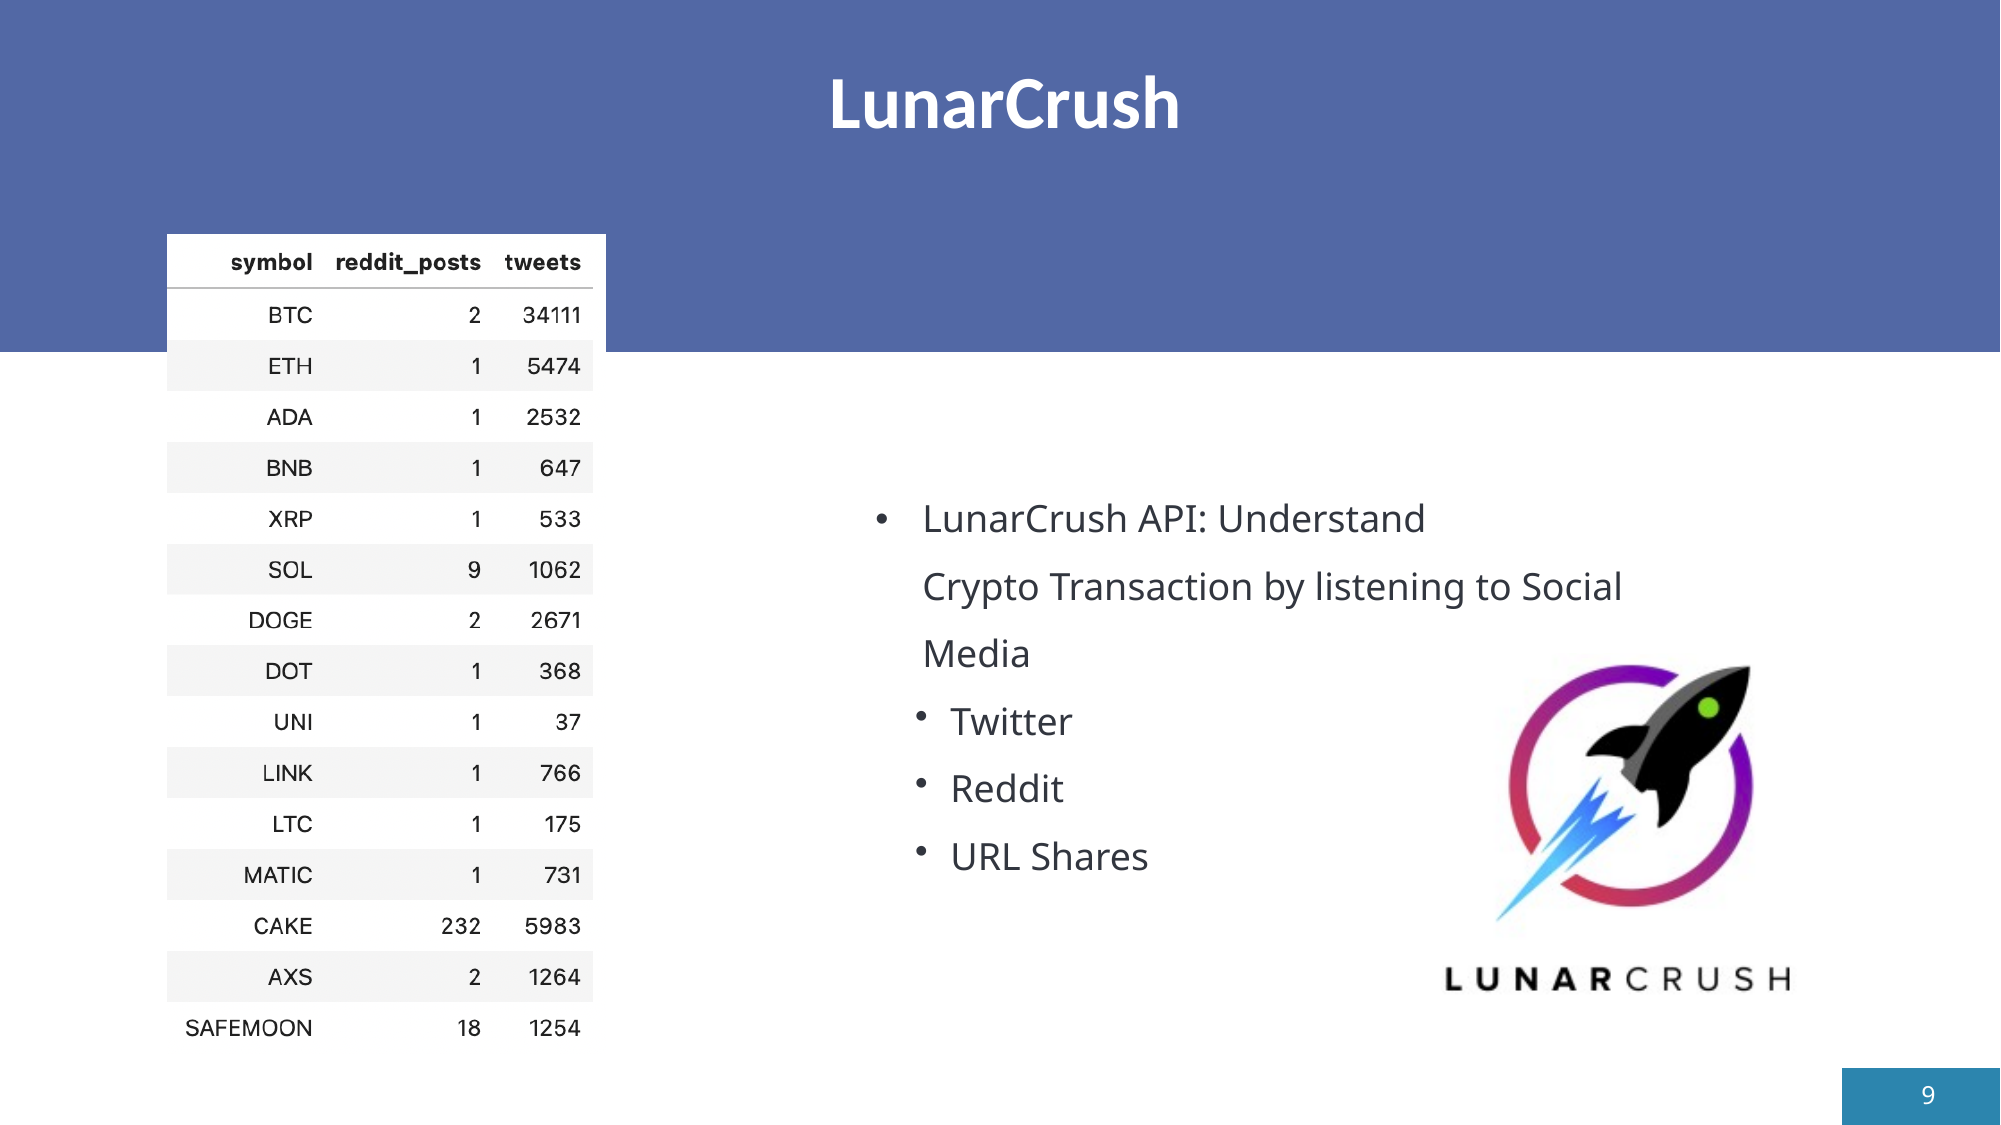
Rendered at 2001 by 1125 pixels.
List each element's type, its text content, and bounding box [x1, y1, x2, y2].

title LunarCrush [60, 42, 1951, 167]
slide_number 9 [1889, 1079, 1951, 1114]
picture [167, 234, 606, 1054]
picture [1441, 653, 1797, 1007]
text_box LunarCrush API: Understand Crypto Transaction by listening to Social Media​ Twitter​ Reddit​ URL Shares​ [860, 465, 1707, 886]
